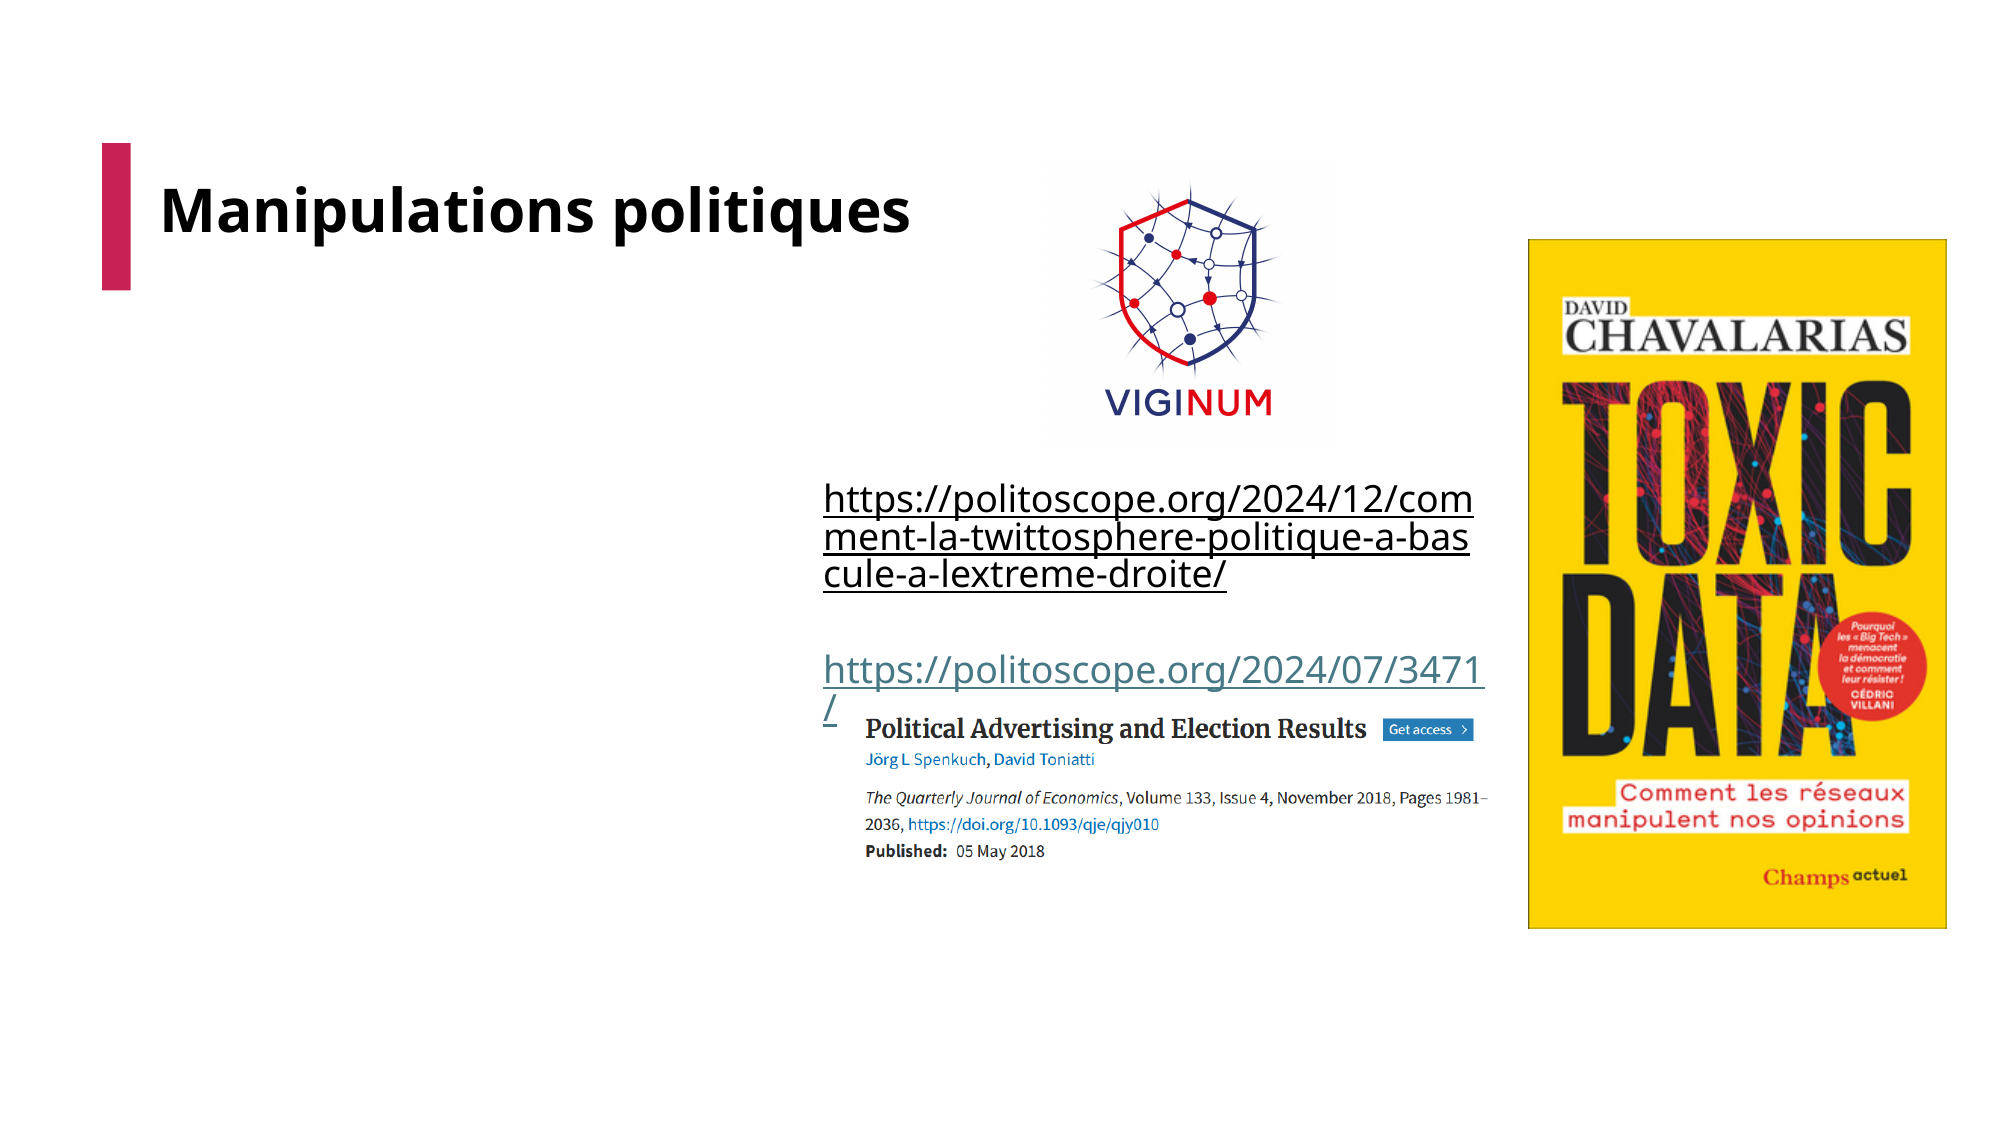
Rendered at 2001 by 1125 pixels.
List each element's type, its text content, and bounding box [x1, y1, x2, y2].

title Manipulations politiques [159, 143, 1900, 283]
picture [859, 714, 1515, 863]
text_box https://politoscope.org/2024/12/comment-la-twittosphere-politique-a-bascule-a-lextreme-droite/ https://politoscope.org/2024/07/3471/ [808, 467, 1500, 720]
picture [1527, 239, 1948, 929]
picture [1042, 159, 1332, 448]
